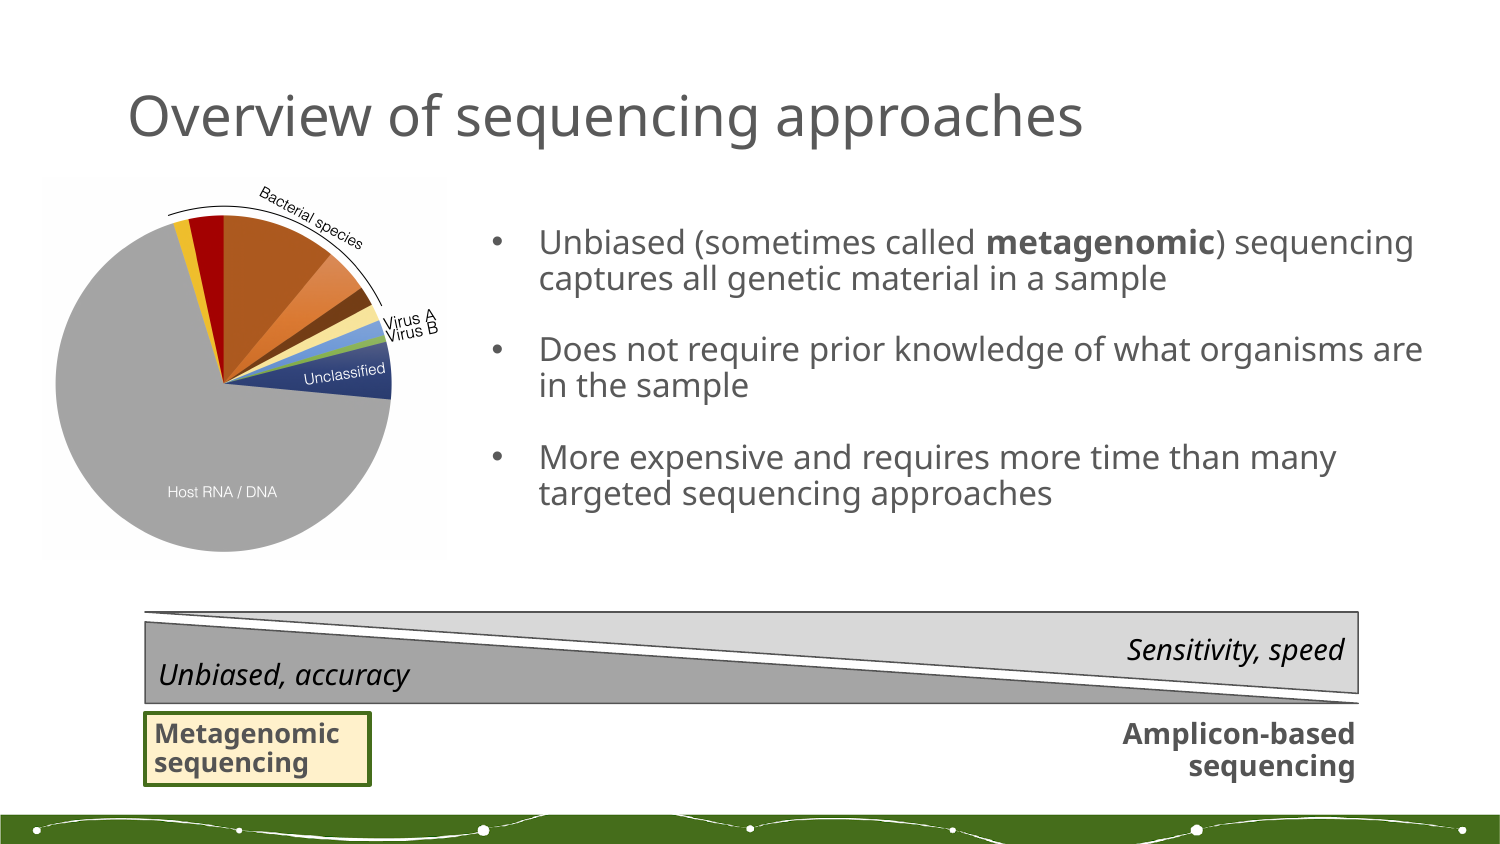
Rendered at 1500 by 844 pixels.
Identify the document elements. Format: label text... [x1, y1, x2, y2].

picture [41, 177, 447, 561]
title Overview of sequencing approaches [112, 48, 1397, 156]
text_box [142, 611, 1361, 714]
list Unbiased (sometimes called metagenomic) sequencing captures all genetic material in a sample Does not require prior knowledge of what organisms are in the sample More expensive and requires more time than many targeted sequencing approaches [476, 177, 1460, 561]
text_box Amplicon-based sequencing [1096, 703, 1372, 799]
picture [0, 814, 1500, 844]
text_box Metagenomic sequencing [139, 719, 404, 798]
